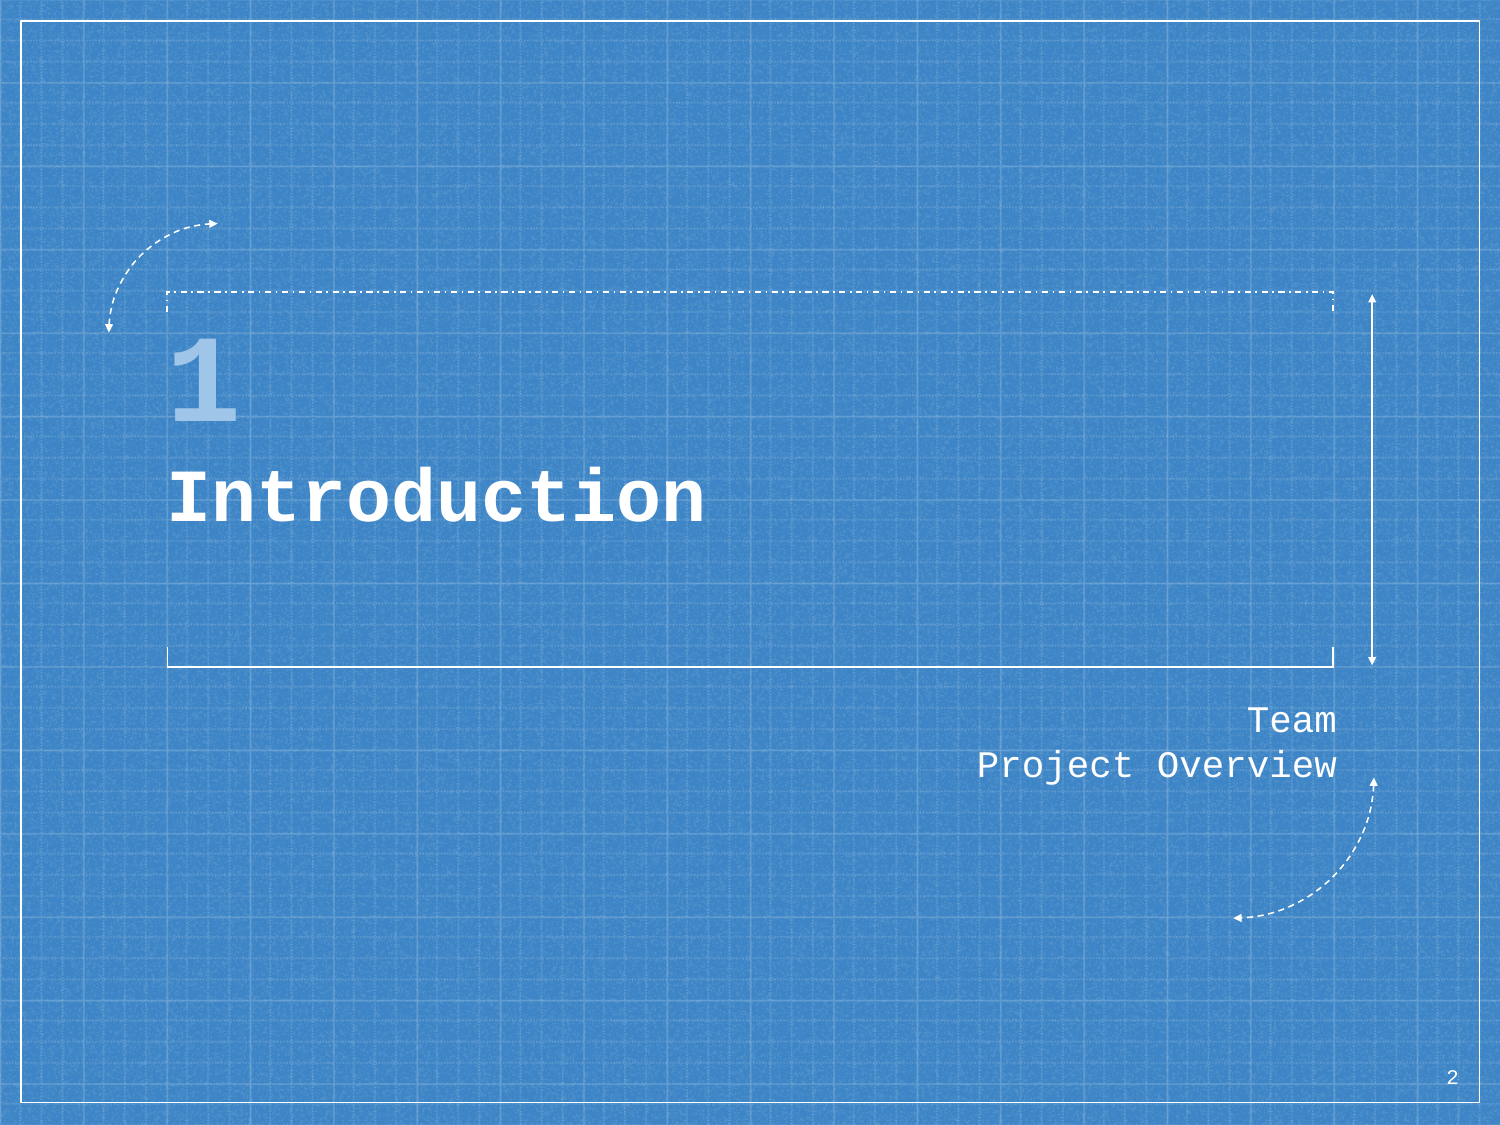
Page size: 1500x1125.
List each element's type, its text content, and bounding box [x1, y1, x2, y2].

picture [0, 0, 1500, 1125]
subtitle Team Project Overview [770, 679, 1352, 852]
title 1 Introduction [151, 281, 1334, 535]
slide_number 2 [1398, 1048, 1474, 1113]
